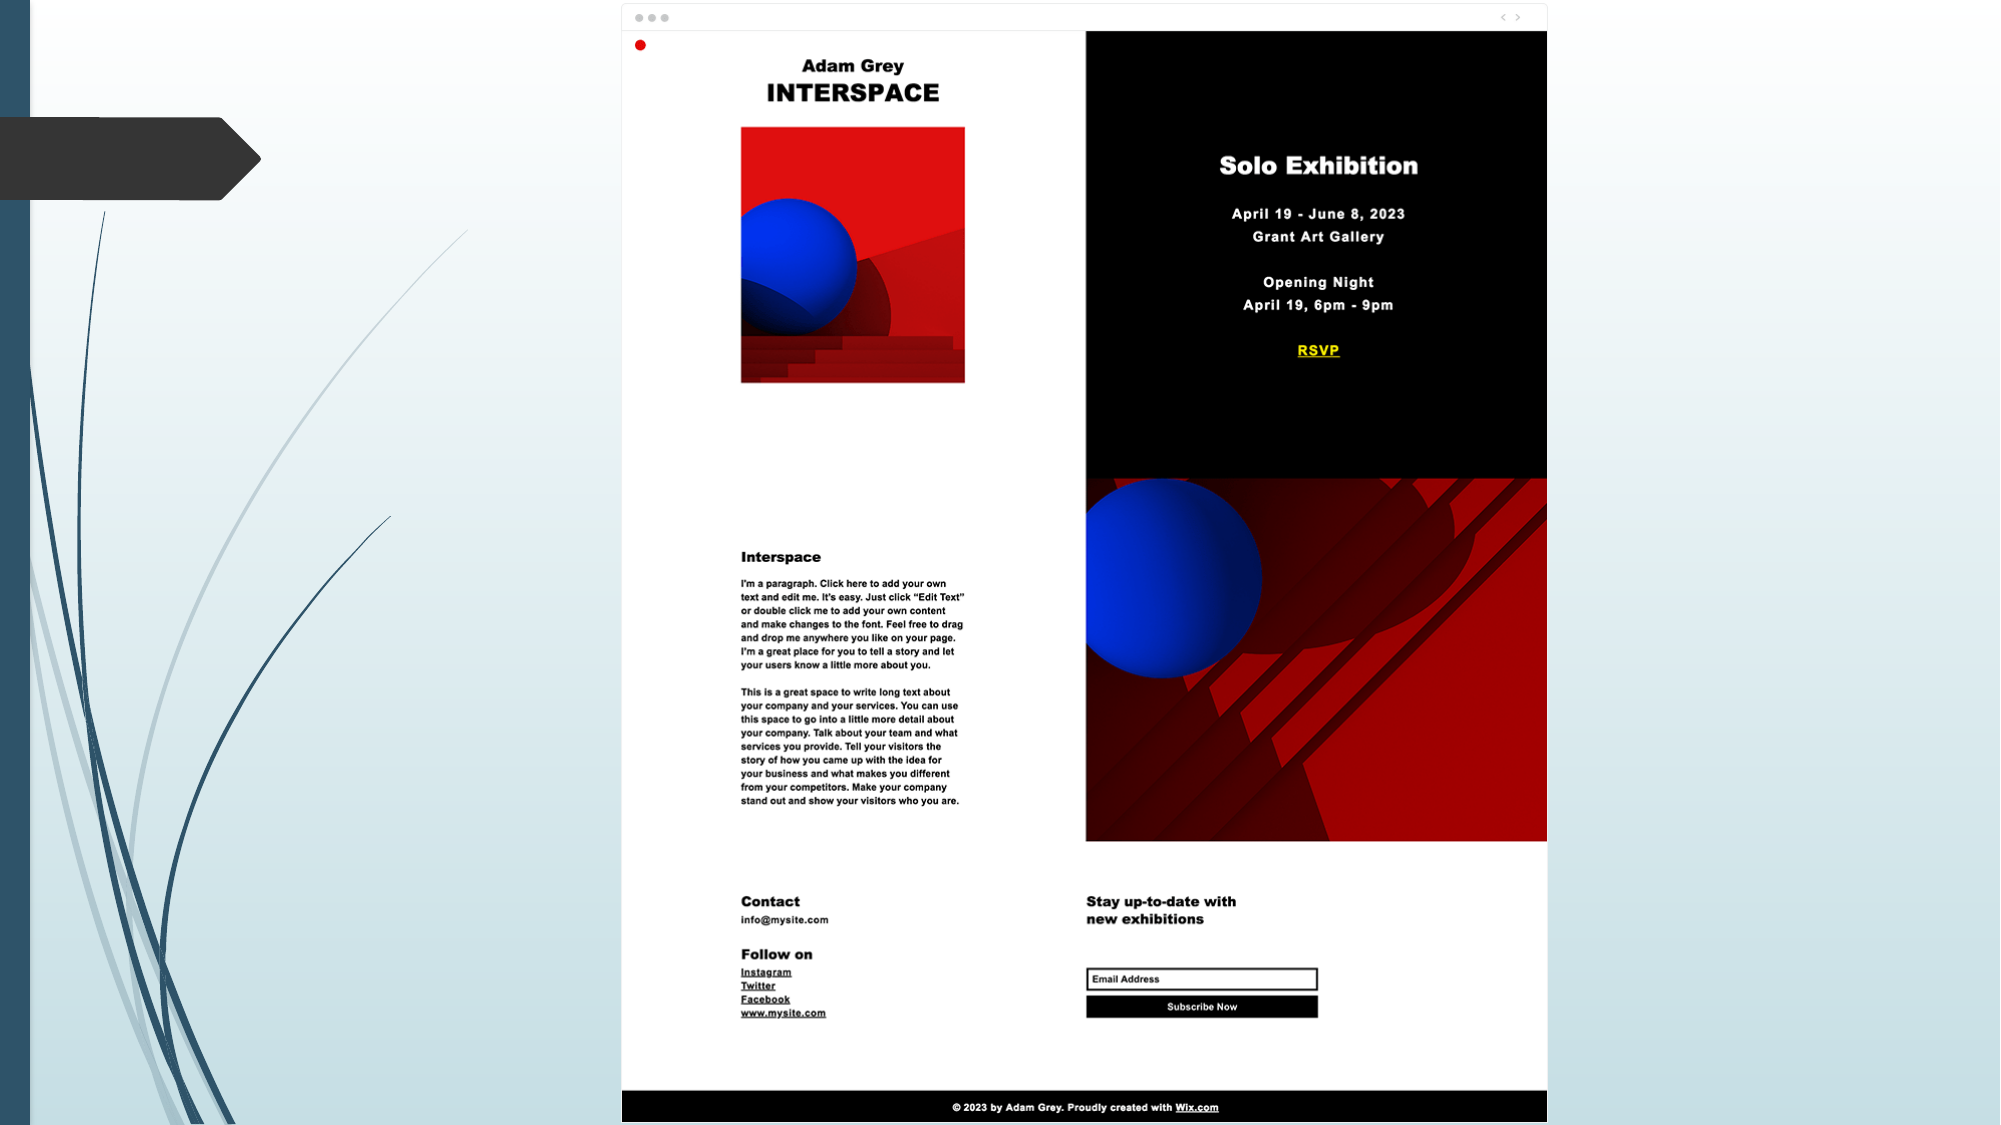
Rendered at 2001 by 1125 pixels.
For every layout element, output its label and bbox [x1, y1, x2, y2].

list [621, 3, 1548, 1124]
